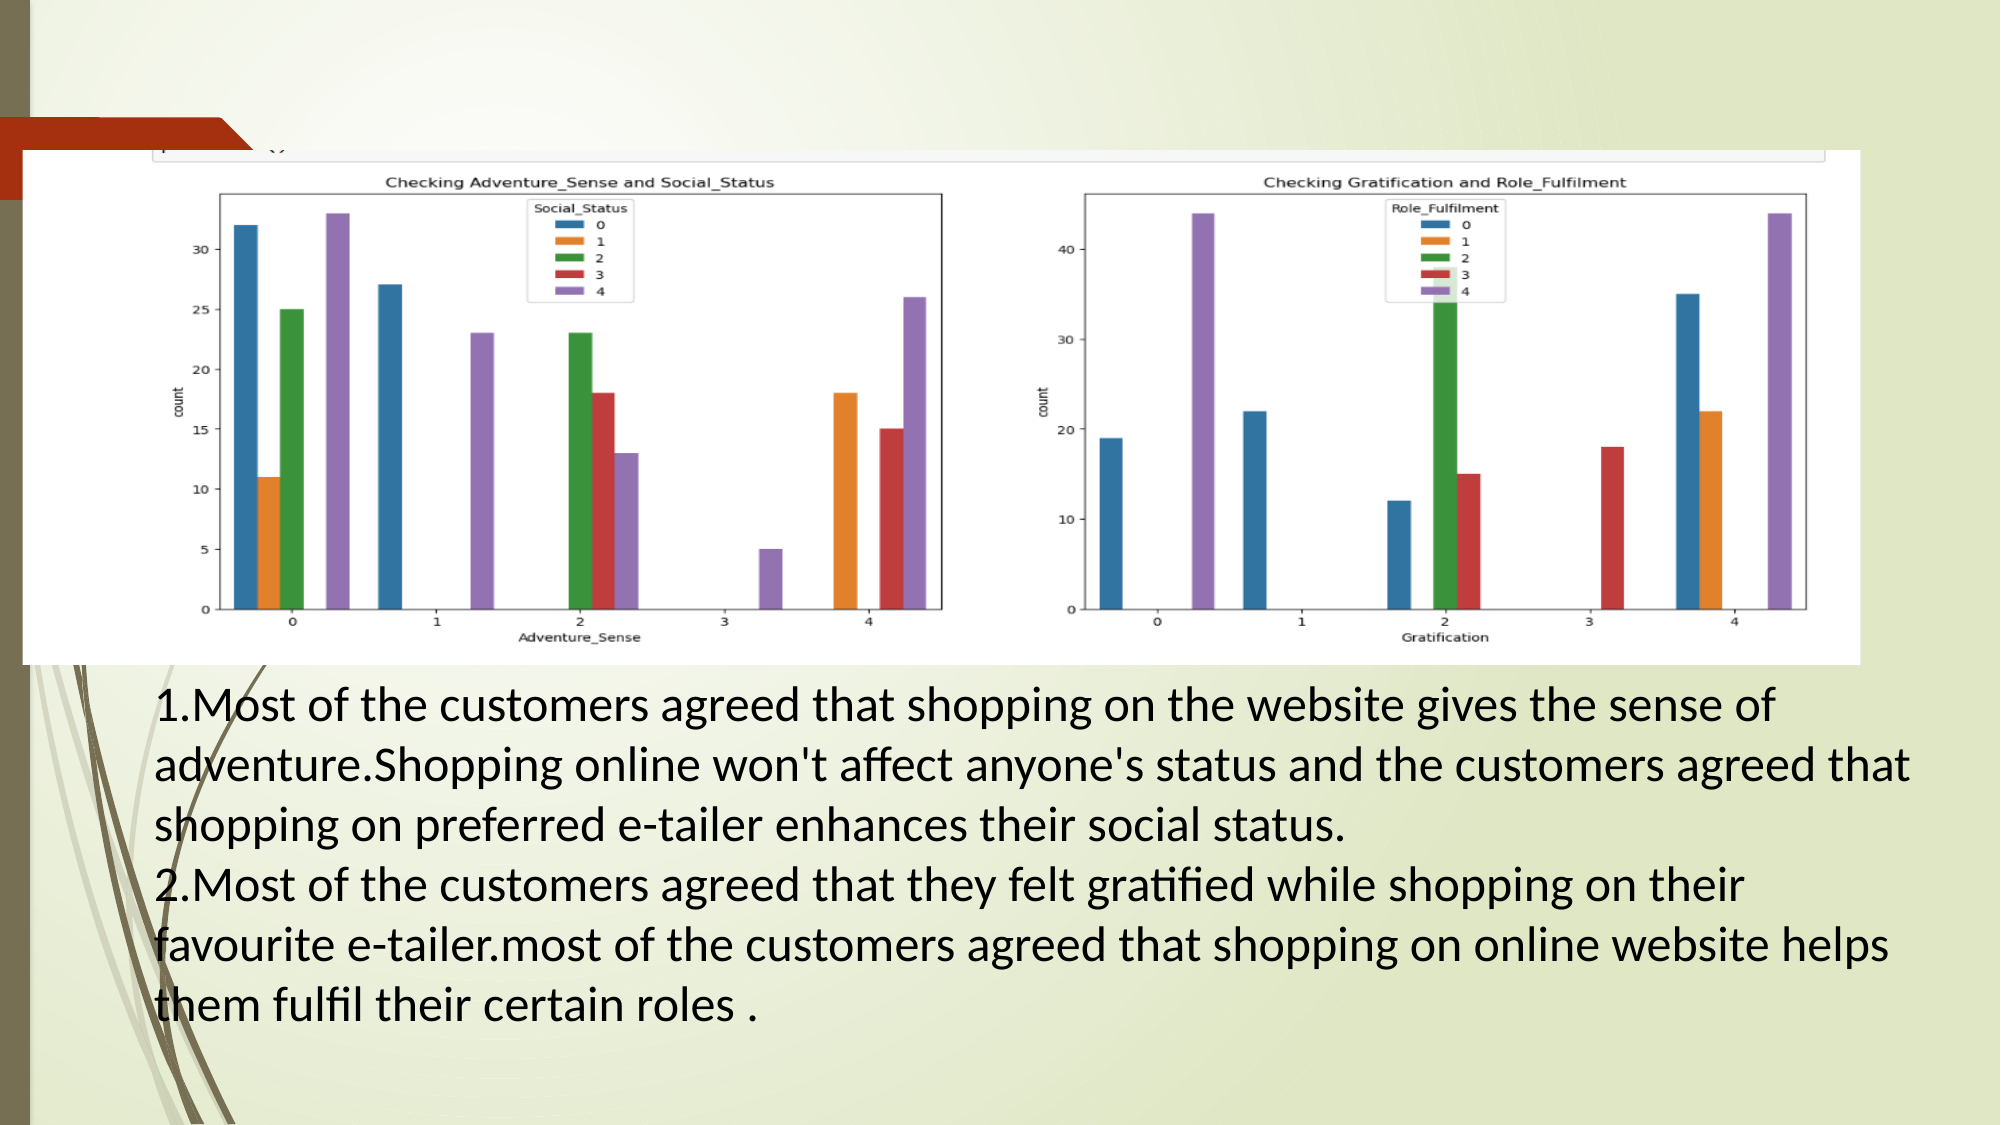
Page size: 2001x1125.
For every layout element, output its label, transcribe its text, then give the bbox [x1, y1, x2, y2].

text_box Most of the customers agreed that shopping on the website gives the sense of adventure.Shopping online won't affect anyone's status and the customers agreed that shopping on preferred e-tailer enhances their social status. Most of the customers agreed that they felt gratified while shopping on their favourite e-tailer.most of the customers agreed that shopping on online website helps them fulfil their certain roles . [138, 664, 1943, 1040]
picture [22, 149, 1862, 665]
